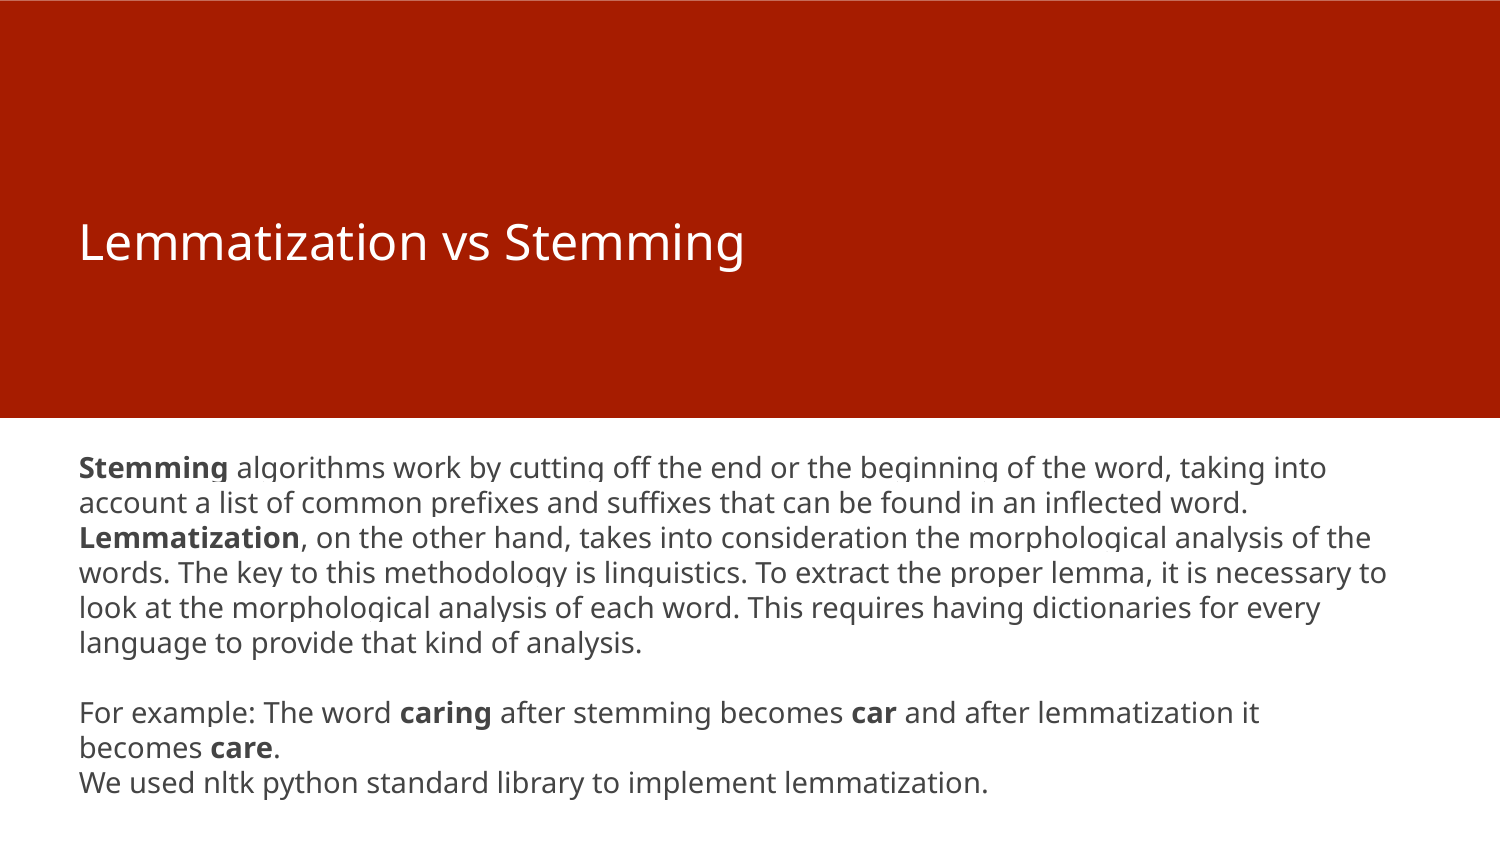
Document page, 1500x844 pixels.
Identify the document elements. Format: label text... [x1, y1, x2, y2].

subtitle Stemming algorithms work by cutting off the end or the beginning of the word, taking into account a list of common prefixes and suffixes that can be found in an inflected word. Lemmatization, on the other hand, takes into consideration the morphological analysis of the words. The key to this methodology is linguistics. To extract the proper lemma, it is necessary to look at the morphological analysis of each word. This requires having dictionaries for every language to provide that kind of analysis. For example: The word caring after stemming becomes car and after lemmatization it becomes care. We used nltk python standard library to implement lemmatization. [63, 434, 1407, 576]
title Lemmatization vs Stemming [63, 43, 1407, 286]
